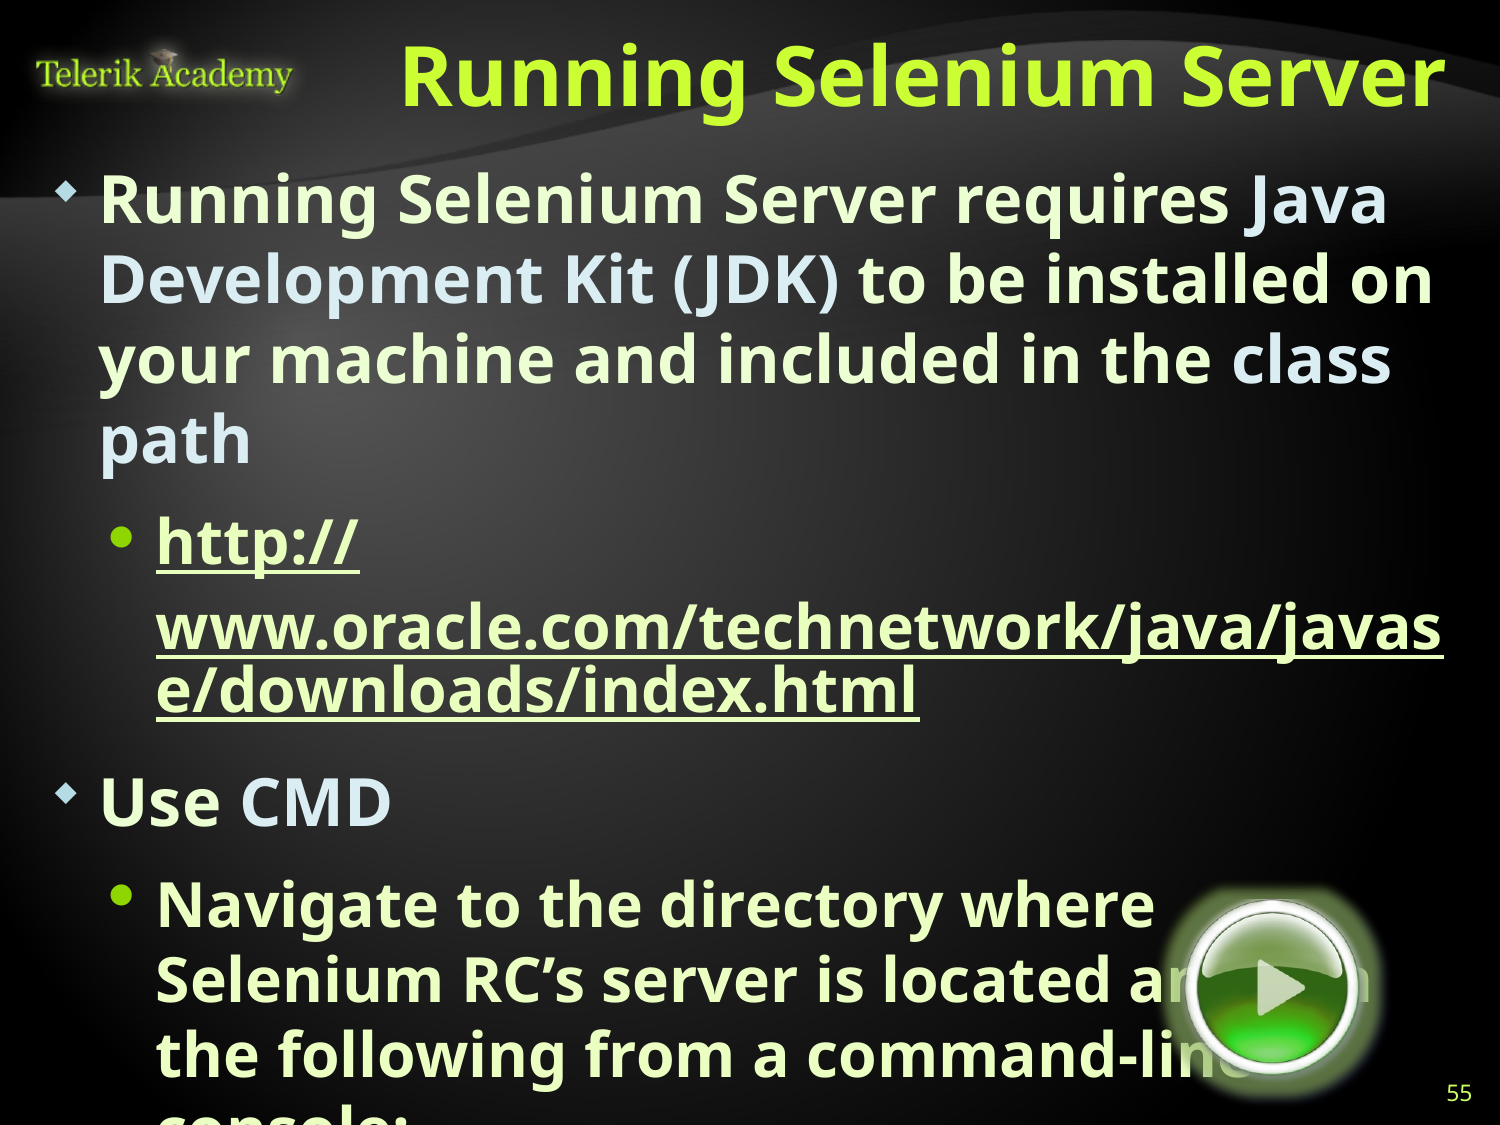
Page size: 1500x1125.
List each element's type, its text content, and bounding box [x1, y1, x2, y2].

slide_number 55 [1412, 1074, 1488, 1113]
picture [0, 0, 1500, 1125]
list Running Selenium Server requires Java Development Kit (JDK) to be installed on your machine and included in the class path http://www.oracle.com/technetwork/java/javase/downloads/index.html Use CMD Navigate to the directory where Selenium RC’s server is located and run the following from a command-line console: java -jar selenium-server.jar [37, 149, 1463, 1100]
title Running Selenium Server [300, 12, 1463, 149]
